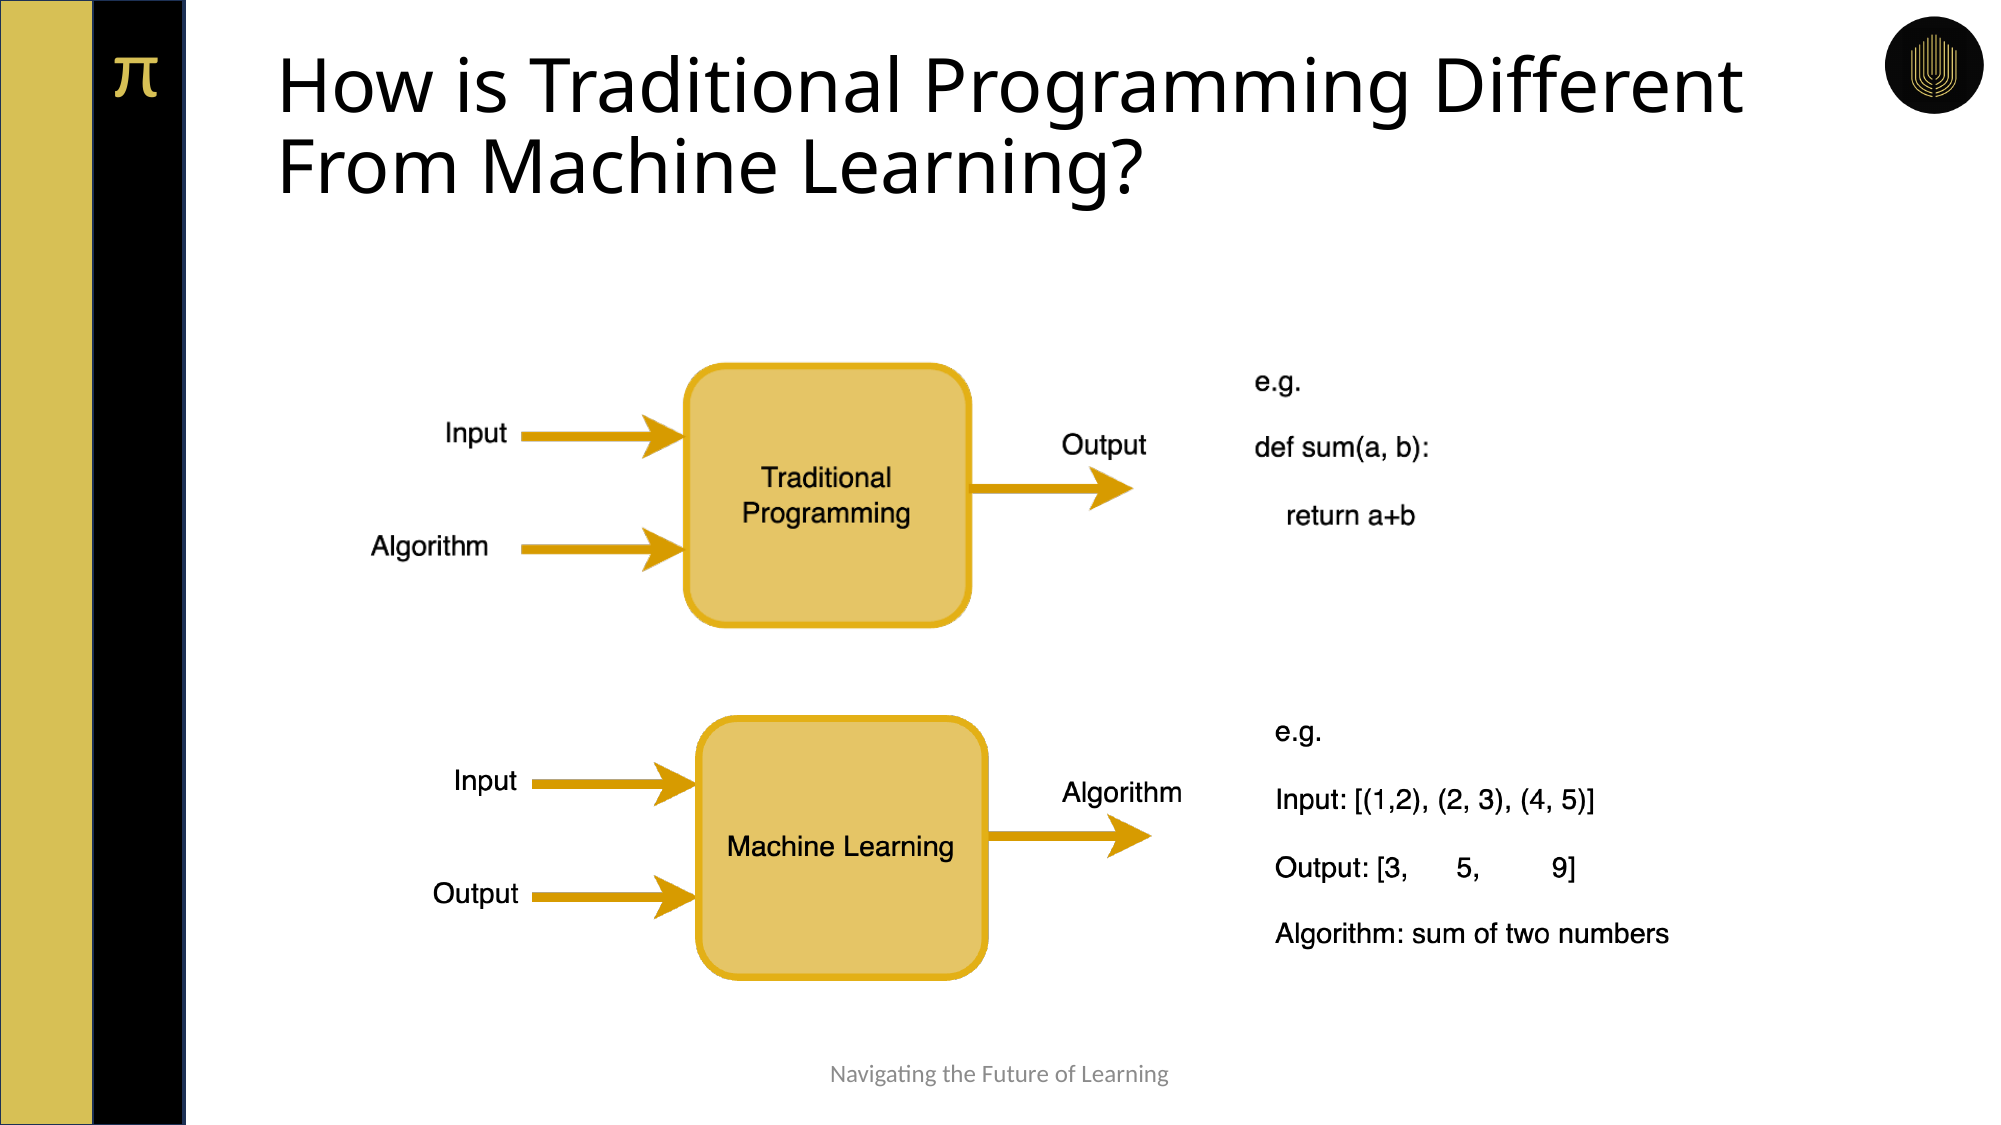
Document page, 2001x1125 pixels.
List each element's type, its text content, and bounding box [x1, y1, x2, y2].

picture [344, 339, 1556, 652]
picture [380, 691, 1747, 1004]
footer Navigating the Future of Learning​ [662, 1042, 1338, 1103]
text_box [0, 0, 92, 1125]
text_box How is Traditional Programming Different From Machine Learning? [261, 47, 1867, 218]
picture [1837, 0, 2000, 164]
text_box [92, 0, 184, 1125]
text_box π [98, 7, 172, 122]
